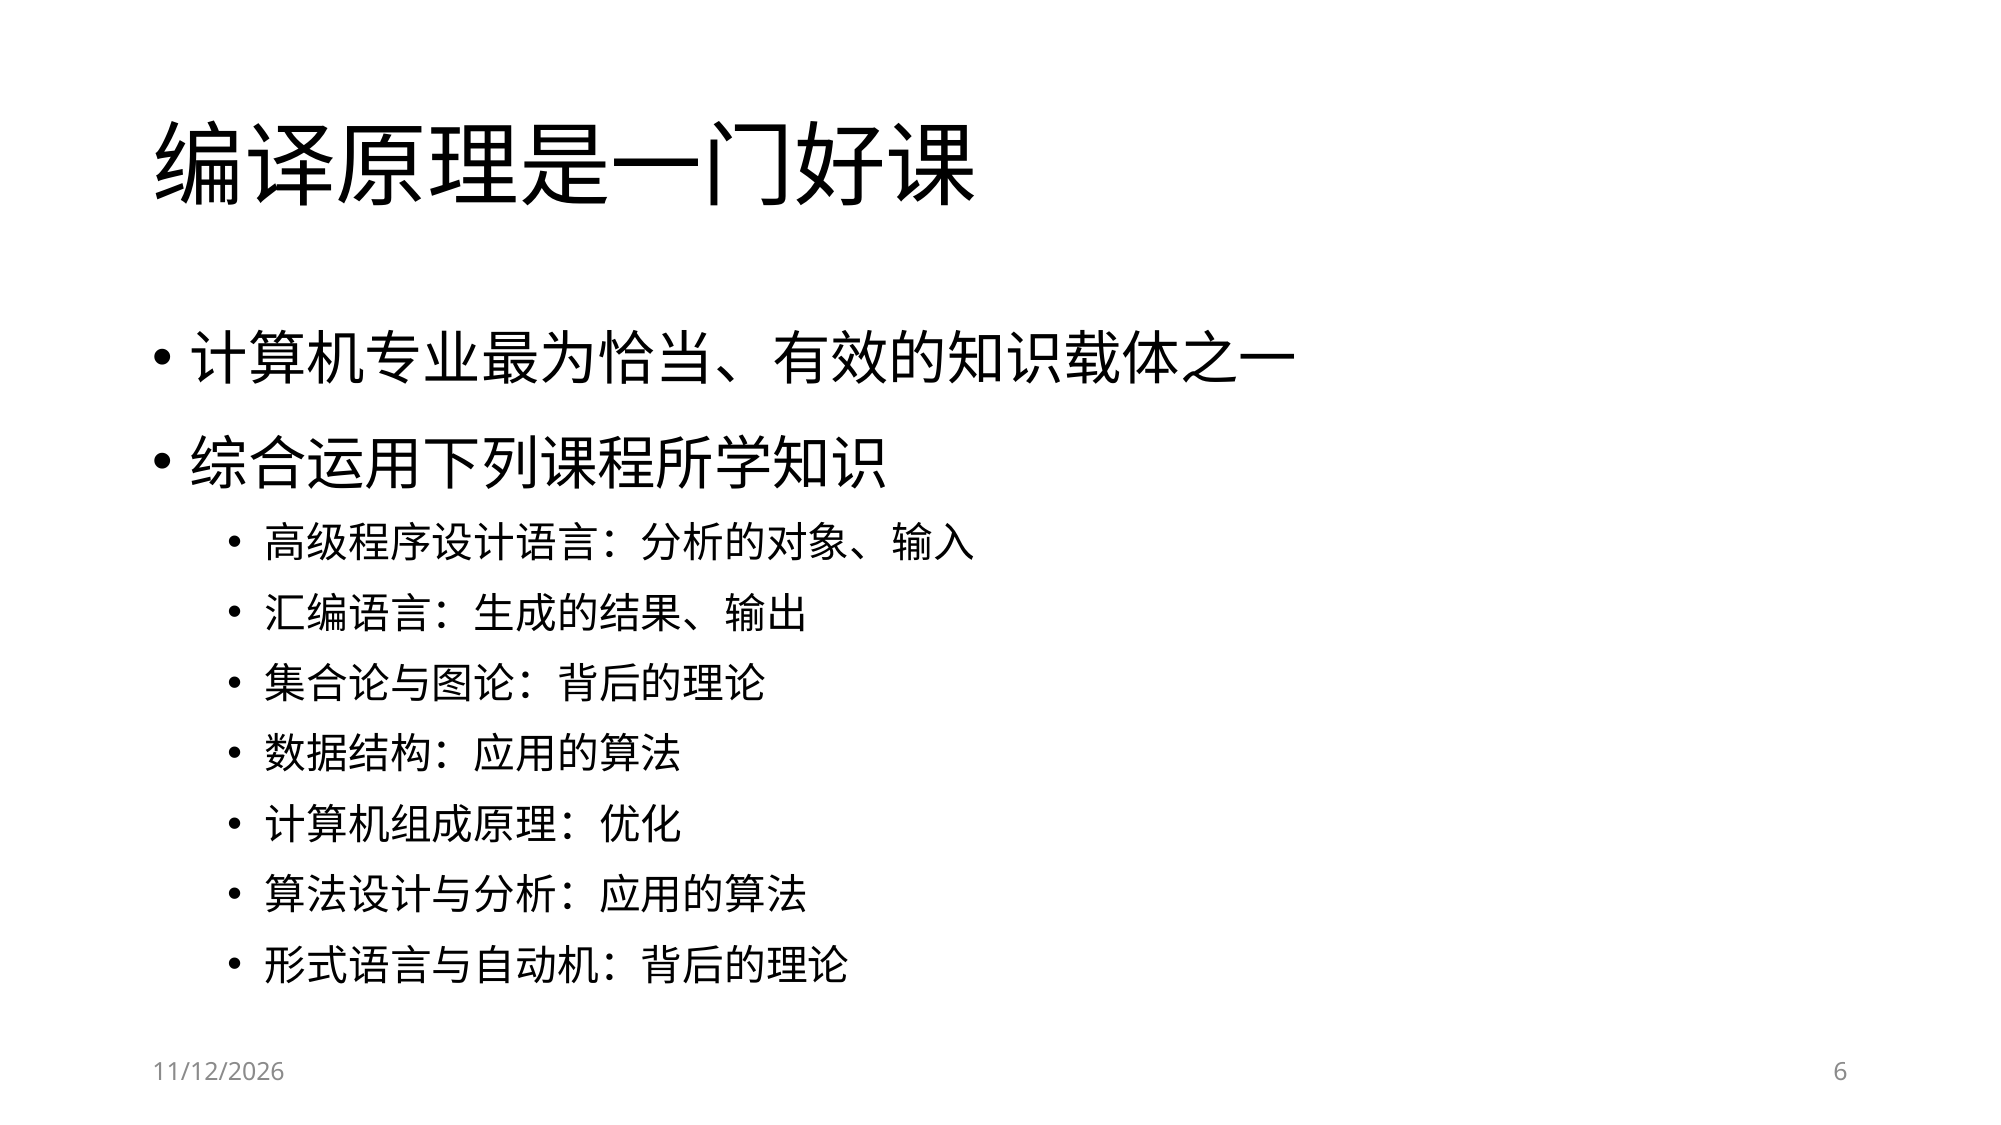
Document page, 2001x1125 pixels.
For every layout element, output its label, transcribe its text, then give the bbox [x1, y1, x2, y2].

slide_number 6 [1412, 1042, 1863, 1103]
title 编译原理是一门好课 [137, 59, 1863, 278]
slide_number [137, 1042, 588, 1103]
list 计算机专业最为恰当、有效的知识载体之一 综合运用下列课程所学知识 高级程序设计语言：分析的对象、输入 汇编语言：生成的结果、输出 集合论与图论：背后的理论 数据结构：应用的算法 计算机组成原理：优化 算法设计与分析：应用的算法 形式语言与自动机：背后的理论 [137, 299, 1863, 1014]
